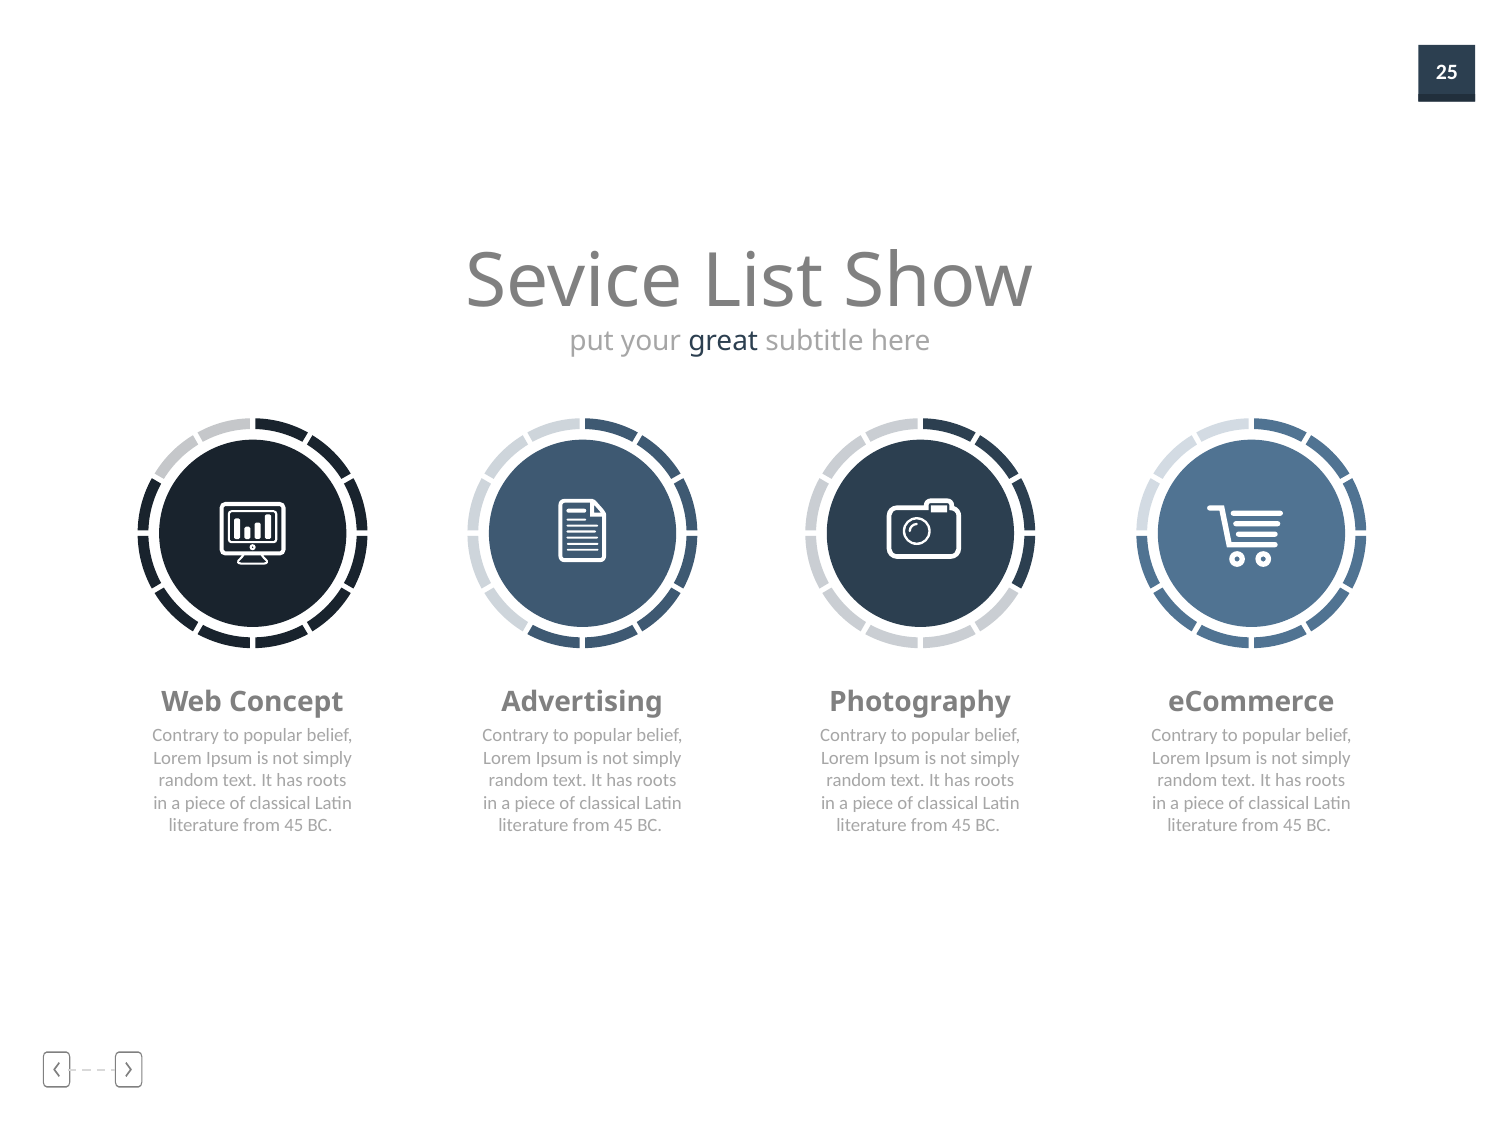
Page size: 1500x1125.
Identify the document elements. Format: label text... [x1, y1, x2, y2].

text_box Contrary to popular belief, Lorem Ipsum is not simply random text. It has roots in a piece of classical Latin literature from 45 BC. [137, 724, 368, 843]
text_box put your great subtitle here [554, 330, 946, 364]
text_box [467, 418, 698, 649]
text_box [219, 501, 286, 565]
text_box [1136, 418, 1367, 649]
text_box eCommerce [1128, 675, 1374, 724]
text_box Sevice List Show [450, 224, 1049, 330]
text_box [886, 498, 962, 559]
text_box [137, 418, 368, 649]
text_box Advertising [459, 675, 705, 724]
text_box Web Concept [130, 675, 375, 724]
text_box Contrary to popular belief, Lorem Ipsum is not simply random text. It has roots in a piece of classical Latin literature from 45 BC. [467, 724, 698, 843]
text_box Contrary to popular belief, Lorem Ipsum is not simply random text. It has roots in a piece of classical Latin literature from 45 BC. [1136, 724, 1367, 843]
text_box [558, 498, 607, 563]
text_box Photography [797, 675, 1043, 724]
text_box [805, 418, 1036, 649]
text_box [1207, 505, 1284, 567]
text_box Contrary to popular belief, Lorem Ipsum is not simply random text. It has roots in a piece of classical Latin literature from 45 BC. [805, 724, 1036, 843]
